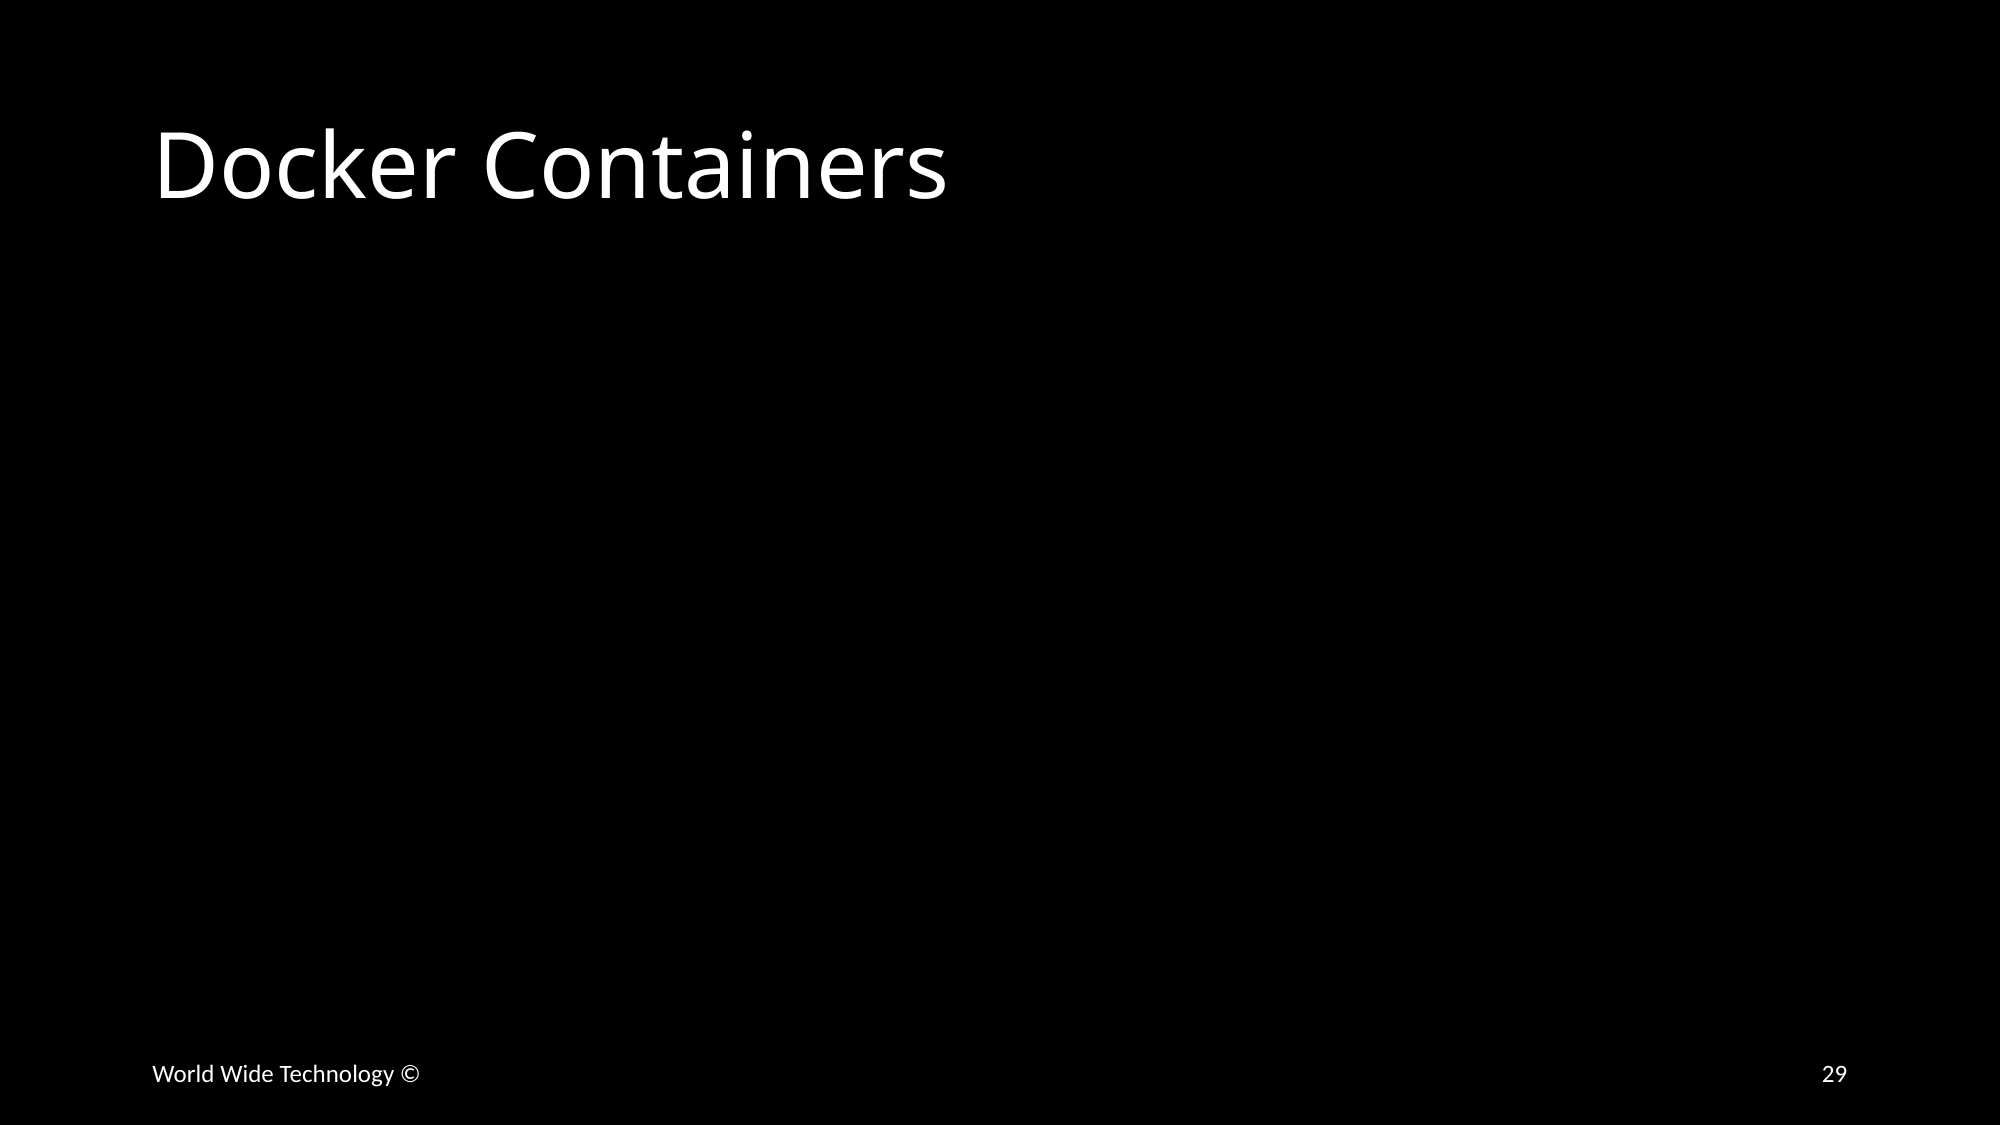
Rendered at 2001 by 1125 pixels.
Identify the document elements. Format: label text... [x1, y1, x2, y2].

slide_number World Wide Technology © [137, 1042, 588, 1103]
title Docker Containers [137, 59, 1863, 278]
slide_number 29 [1412, 1042, 1863, 1103]
